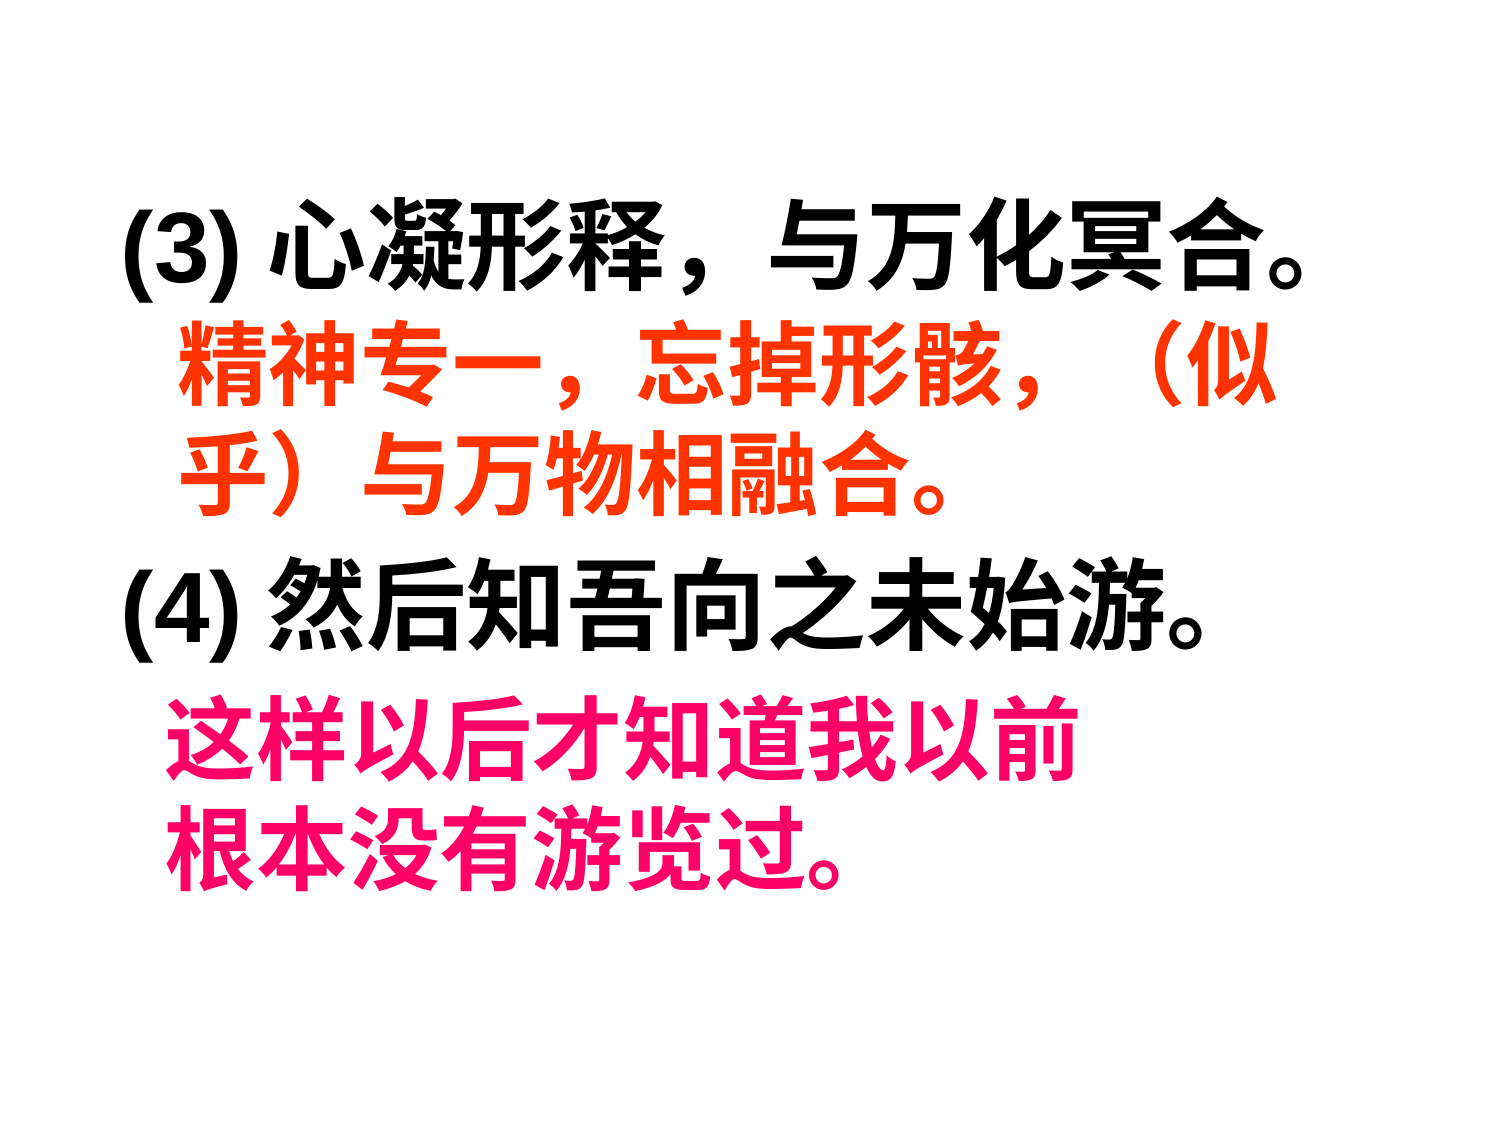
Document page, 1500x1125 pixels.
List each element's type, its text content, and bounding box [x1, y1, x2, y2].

text_box (3)心凝形释，与万化冥合。 (4)然后知吾向之未始游。 [106, 174, 1500, 740]
text_box 精神专一，忘掉形骸，（似乎）与万物相融合。 [162, 299, 1325, 535]
text_box 这样以后才知道我以前 根本没有游览过。 [150, 674, 1415, 910]
